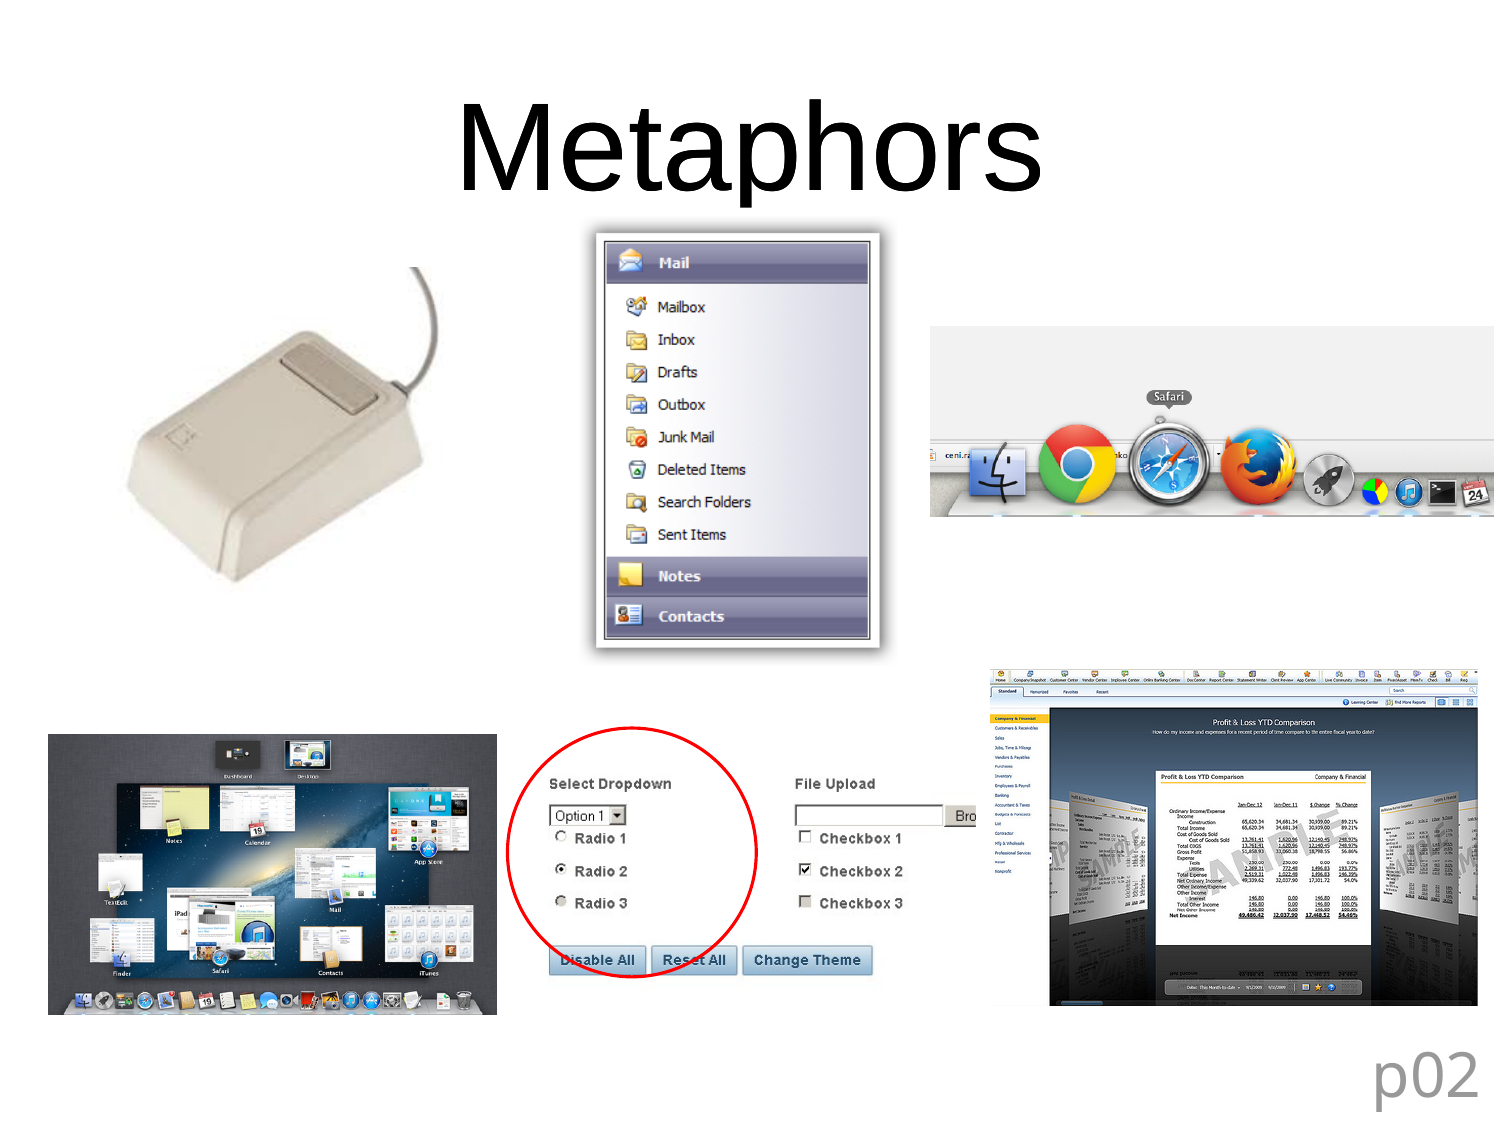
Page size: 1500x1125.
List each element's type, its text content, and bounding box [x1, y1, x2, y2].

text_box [930, 226, 1494, 651]
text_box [8, 213, 544, 599]
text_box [975, 625, 1478, 1049]
text_box Metaphors [0, 50, 1500, 231]
text_box p02 [1353, 976, 1500, 1125]
text_box [580, 728, 683, 739]
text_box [549, 207, 925, 671]
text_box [6, 665, 539, 1090]
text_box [507, 740, 970, 1014]
